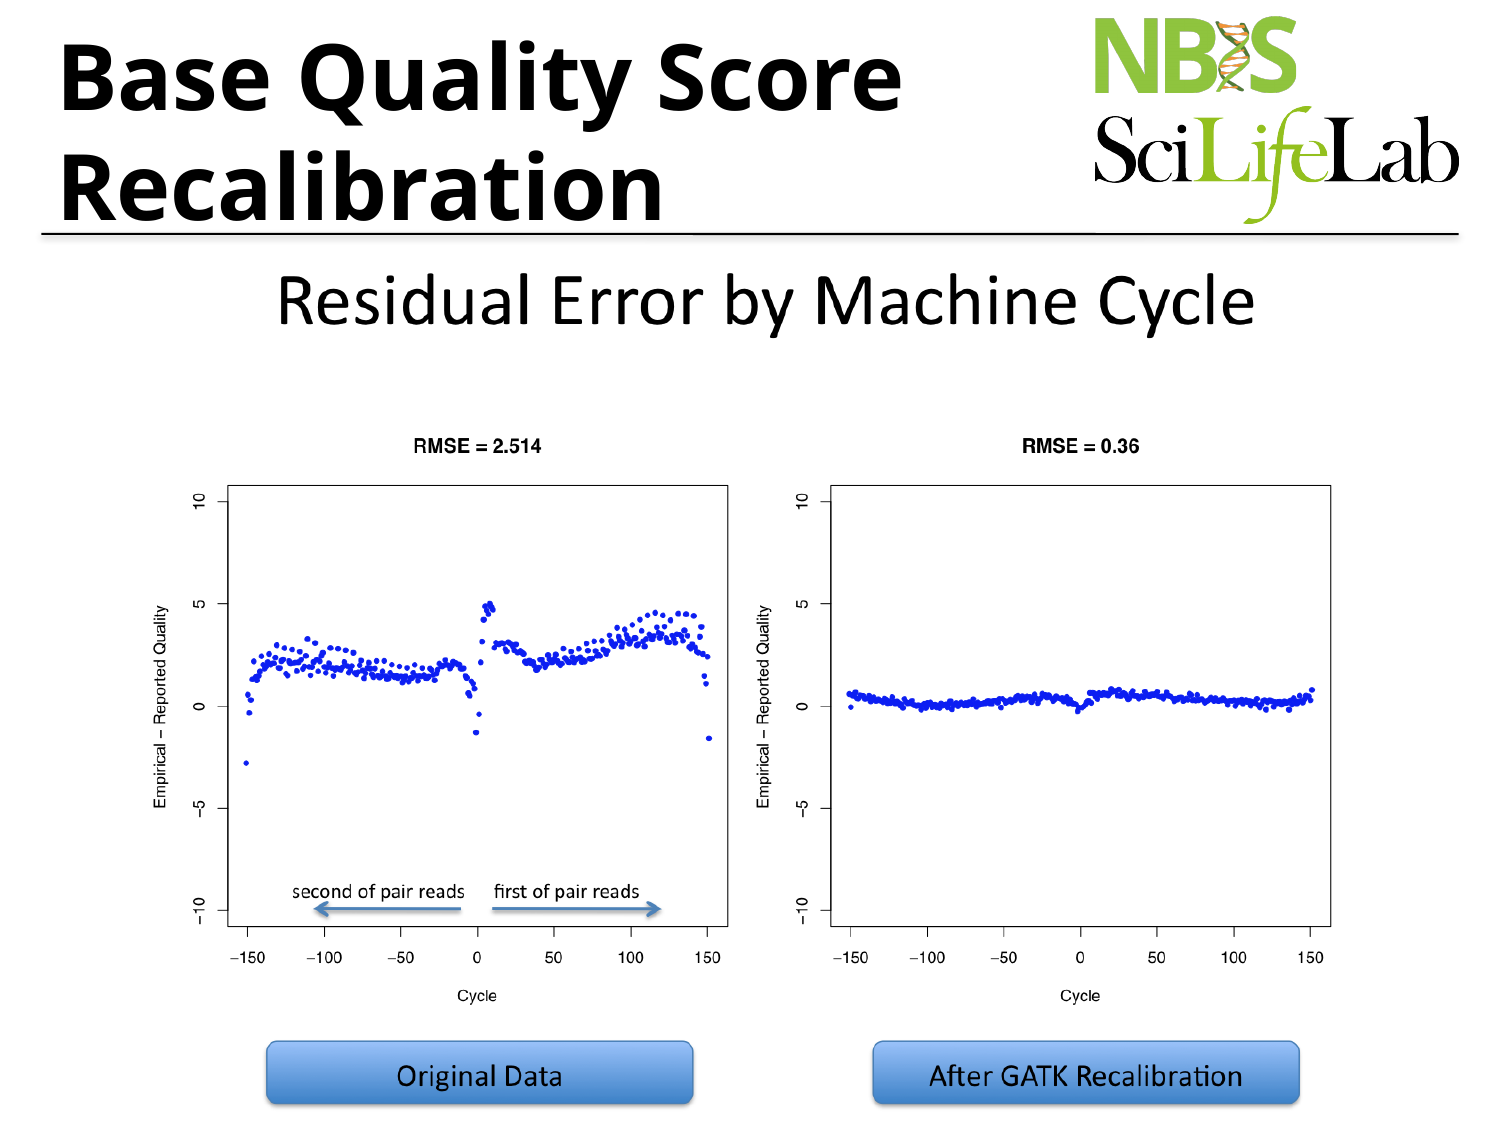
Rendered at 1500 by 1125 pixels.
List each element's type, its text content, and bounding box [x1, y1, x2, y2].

picture [1095, 106, 1459, 224]
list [105, 246, 1395, 1125]
title Base Quality Score Recalibration [41, 11, 1066, 134]
